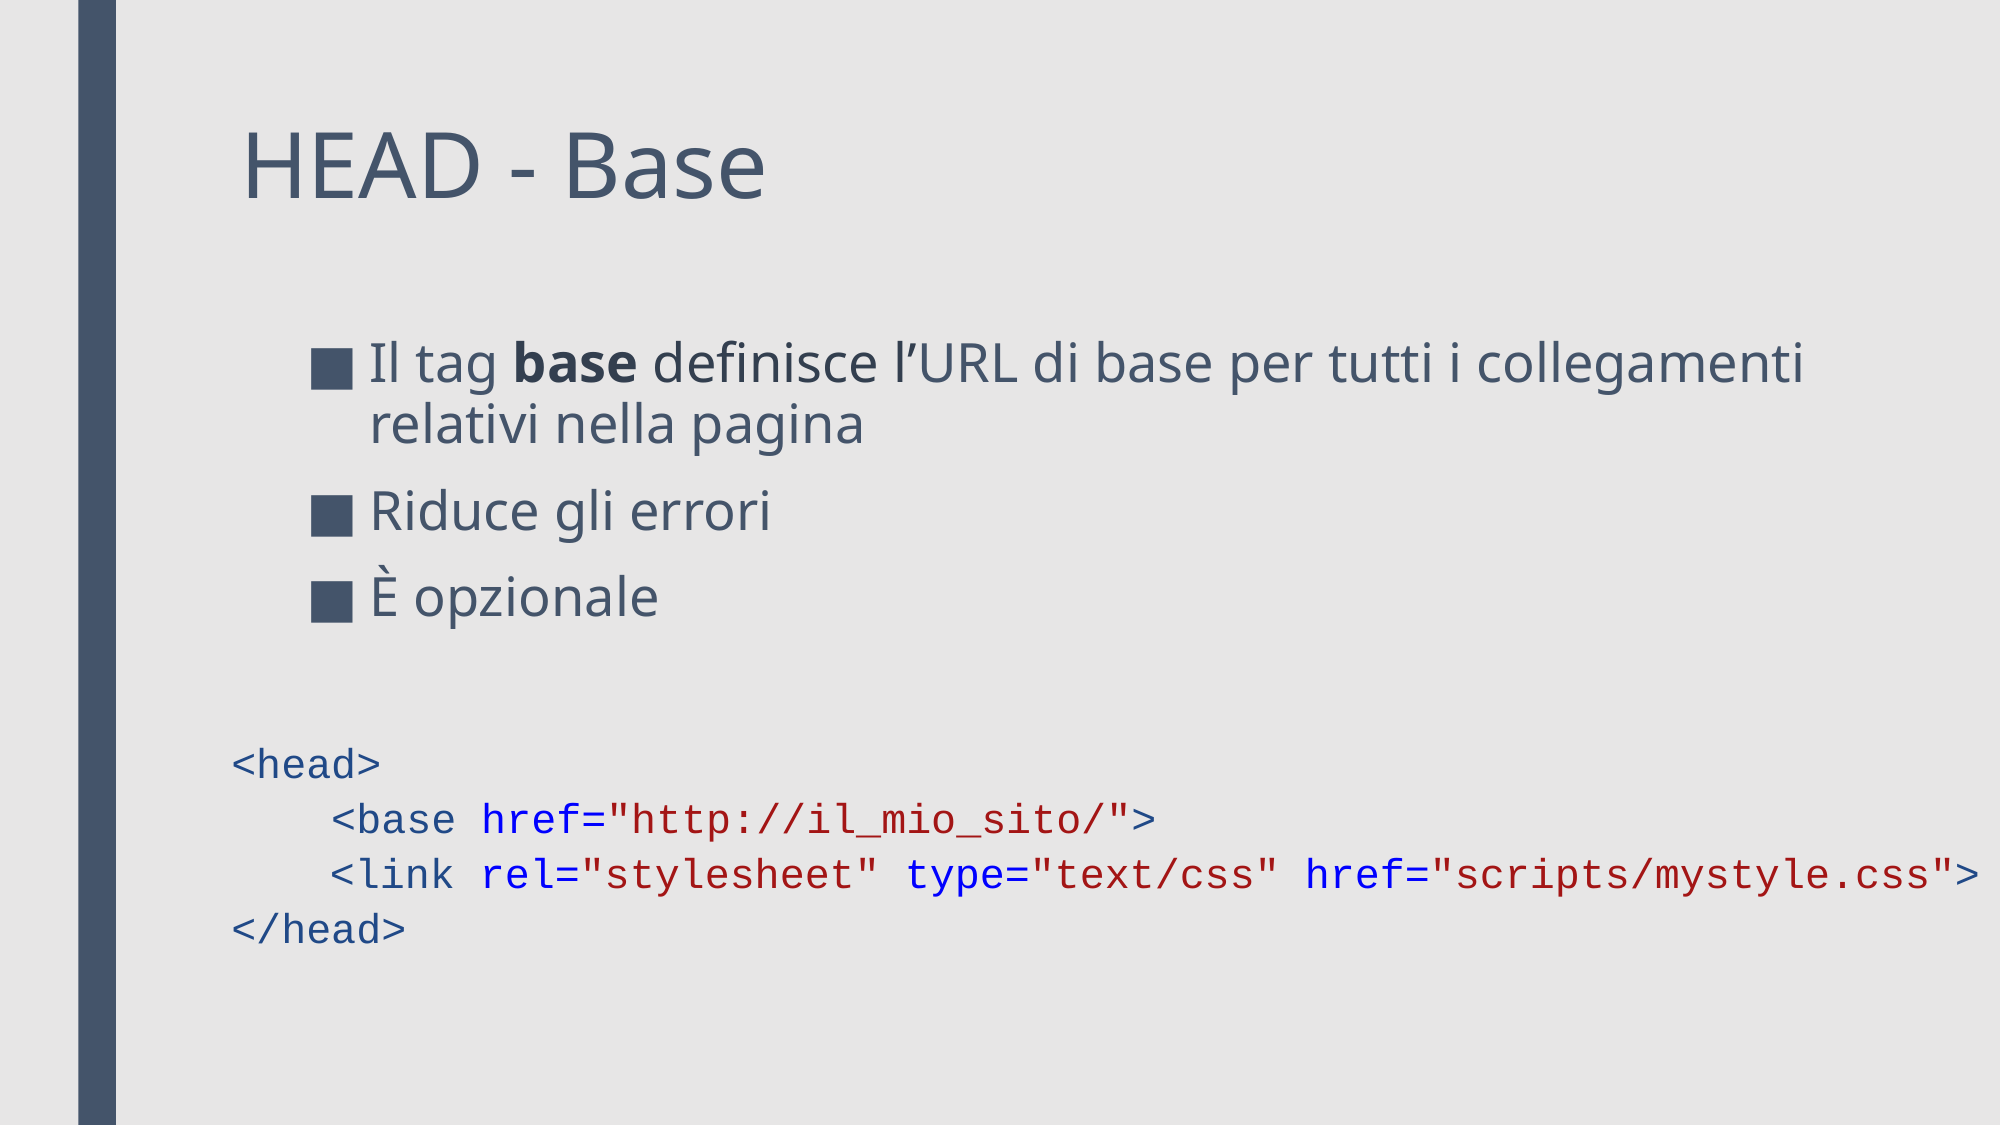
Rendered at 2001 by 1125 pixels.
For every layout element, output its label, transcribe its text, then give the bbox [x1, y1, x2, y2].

text_box <head> <base href="http://il_mio_sito/"> <link rel="stylesheet" type="text/css" href="scripts/mystyle.css"> </head> [216, 724, 2000, 1044]
list Il tag base definisce l’URL di base per tutti i collegamenti relativi nella pagina Riduce gli errori È opzionale [291, 326, 1969, 671]
title HEAD - Base [225, 112, 1800, 357]
